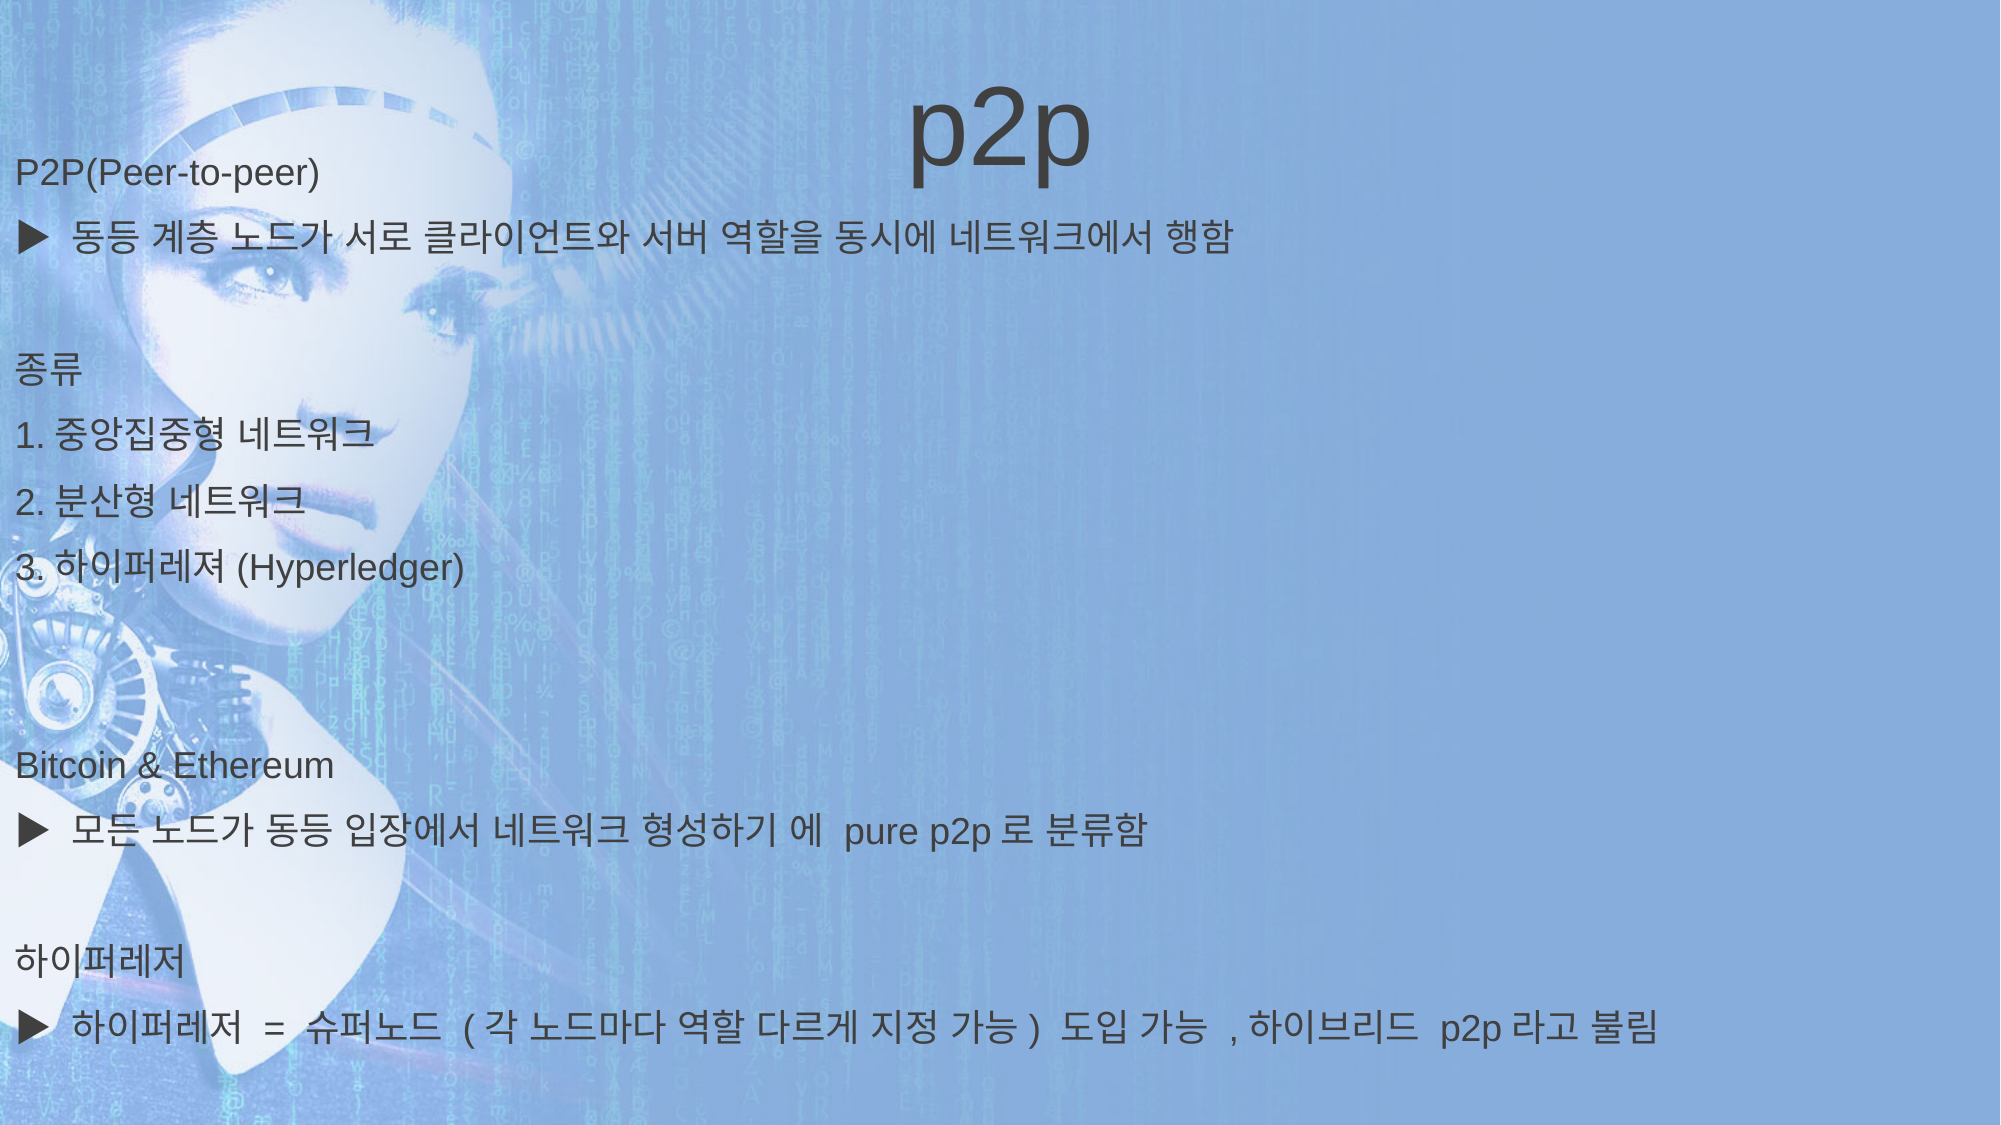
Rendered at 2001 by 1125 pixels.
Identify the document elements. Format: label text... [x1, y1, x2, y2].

picture [0, 0, 2001, 1125]
list P2P(Peer-to-peer) ▶ 동등 계층 노드가 서로 클라이언트와 서버 역할을 동시에 네트워크에서 행함 종류 1.중앙집중형 네트워크 2.분산형 네트워크 3.하이퍼레져(Hyperledger) Bitcoin & Ethereum ▶ 모든 노드가 동등 입장에서 네트워크 형성하기 에 pure p2p로 분류함 하이퍼레저 ▶ 하이퍼레저 = 슈퍼노드 (각 노드마다 역할 다르게 지정 가능) 도입 가능 ,하이브리드 p2p라고 불림 [0, 204, 2000, 1125]
list p2p [0, 55, 2000, 186]
